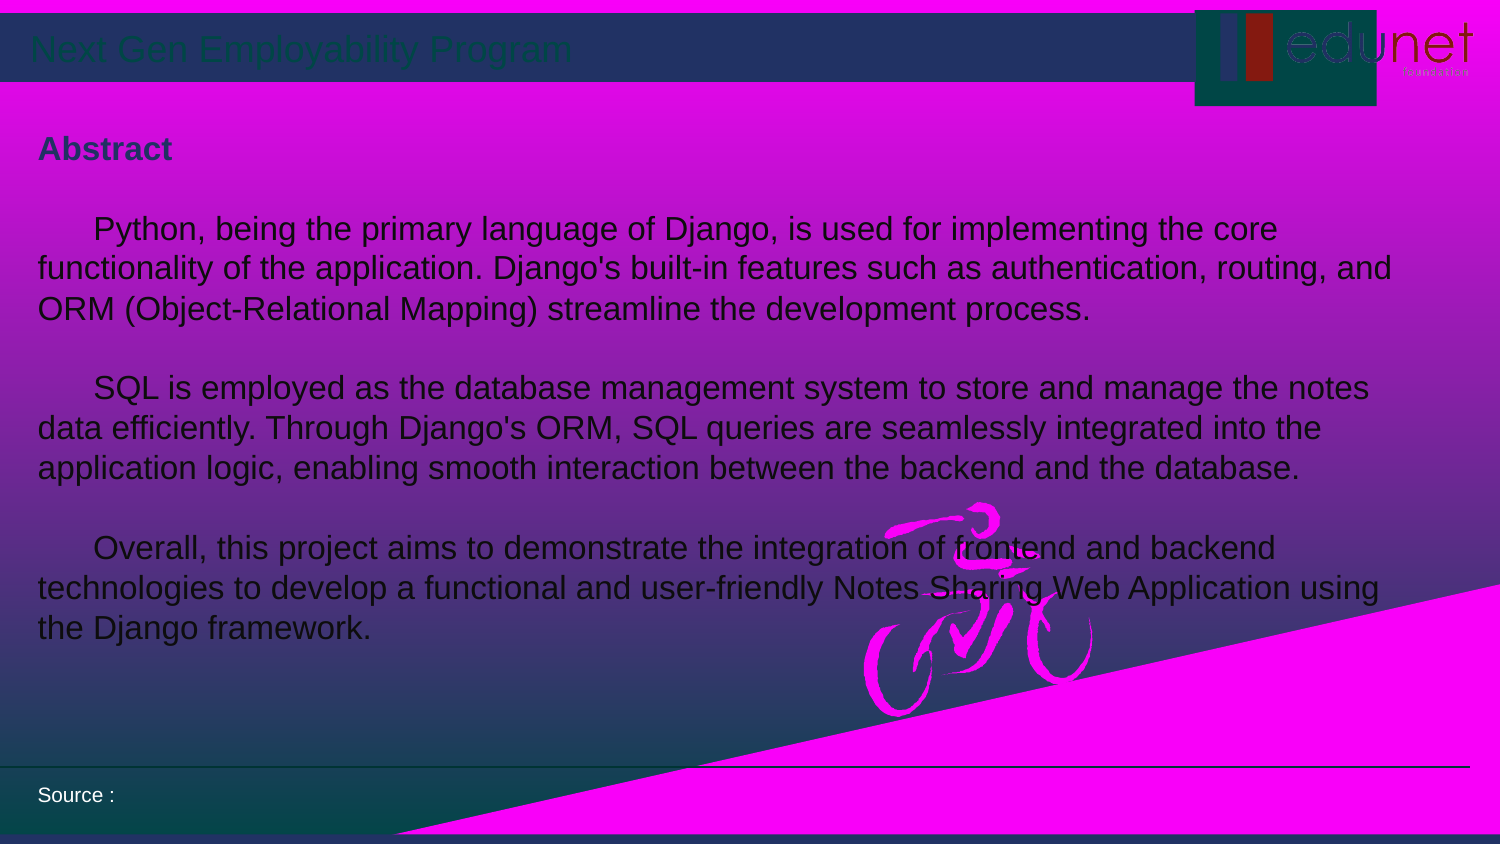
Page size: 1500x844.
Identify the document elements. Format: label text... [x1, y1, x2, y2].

picture [1279, 14, 1482, 83]
text_box Source : [22, 768, 139, 820]
title Abstract Python, being the primary language of Django, is used for implementing the core functionality of the application. Django's built-in features such as authentication, routing, and ORM (Object-Relational Mapping) streamline the development process. SQL is employed as the database management system to store and manage the notes data efficiently. Through Django's ORM, SQL queries are seamlessly integrated into the application logic, enabling smooth interaction between the backend and the database. Overall, this project aims to demonstrate the integration of frontend and backend technologies to develop a functional and user-friendly Notes Sharing Web Application using the Django framework. [22, 111, 1440, 165]
